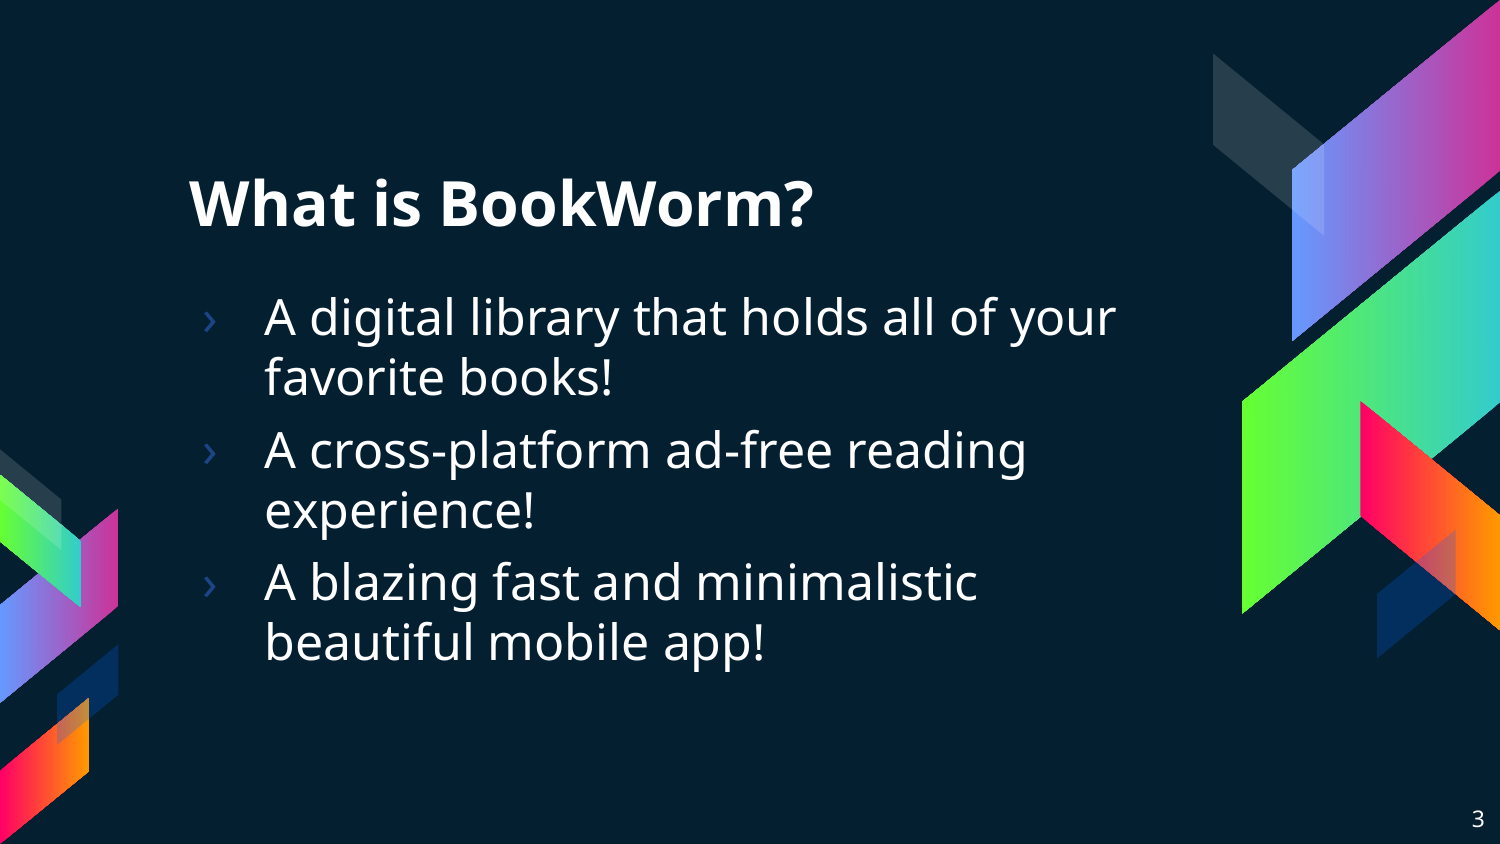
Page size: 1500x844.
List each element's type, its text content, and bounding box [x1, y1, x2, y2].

list A digital library that holds all of your favorite books! A cross-platform ad-free reading experience! A blazing fast and minimalistic beautiful mobile app! [175, 270, 1216, 771]
slide_number 3 [1403, 789, 1500, 844]
title What is BookWorm? [175, 149, 1155, 255]
